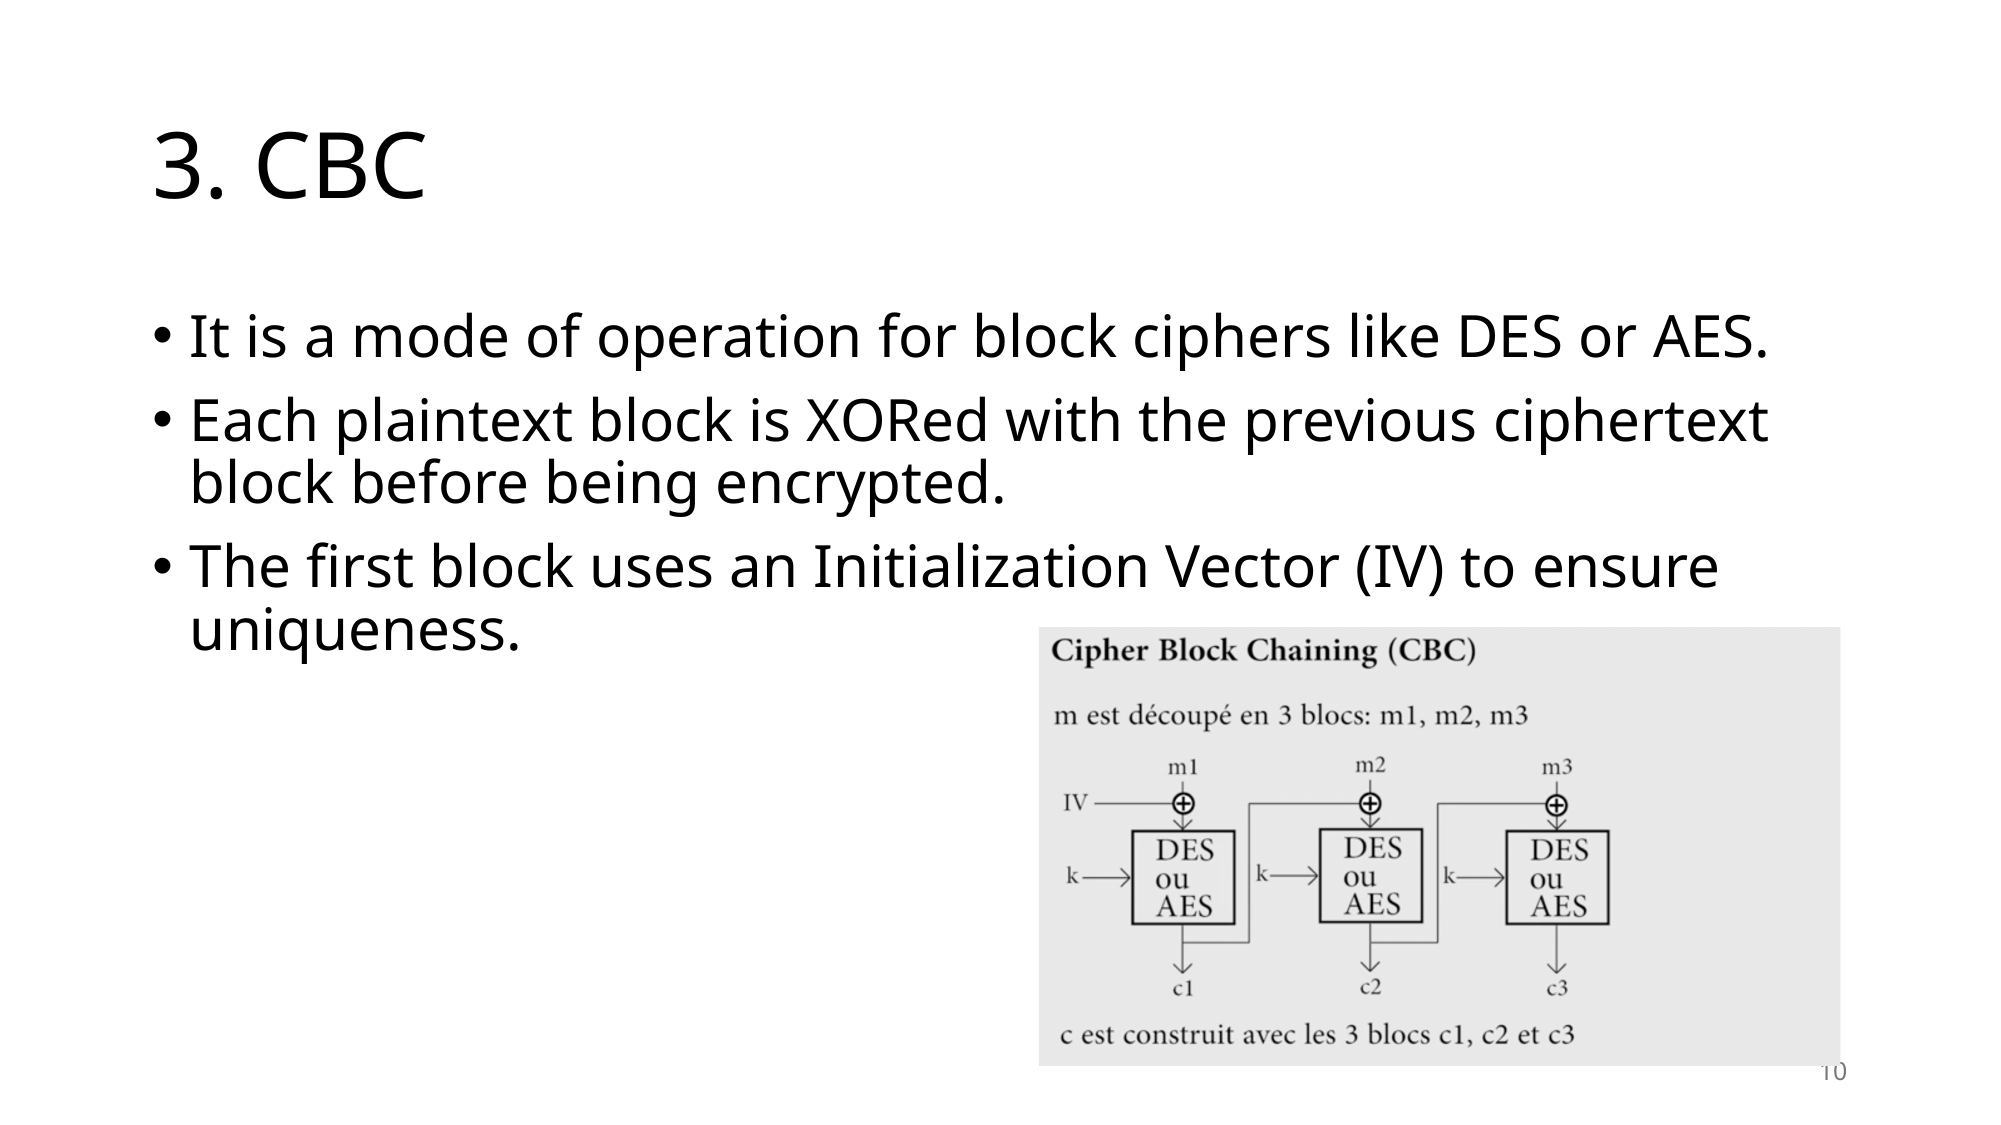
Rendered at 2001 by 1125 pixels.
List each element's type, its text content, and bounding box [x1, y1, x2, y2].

slide_number 10 [1412, 1042, 1863, 1103]
title 3. CBC [137, 59, 1863, 278]
picture [1038, 626, 1841, 1066]
list It is a mode of operation for block ciphers like DES or AES. Each plaintext block is XORed with the previous ciphertext block before being encrypted. The first block uses an Initialization Vector (IV) to ensure uniqueness. [137, 299, 1863, 1014]
